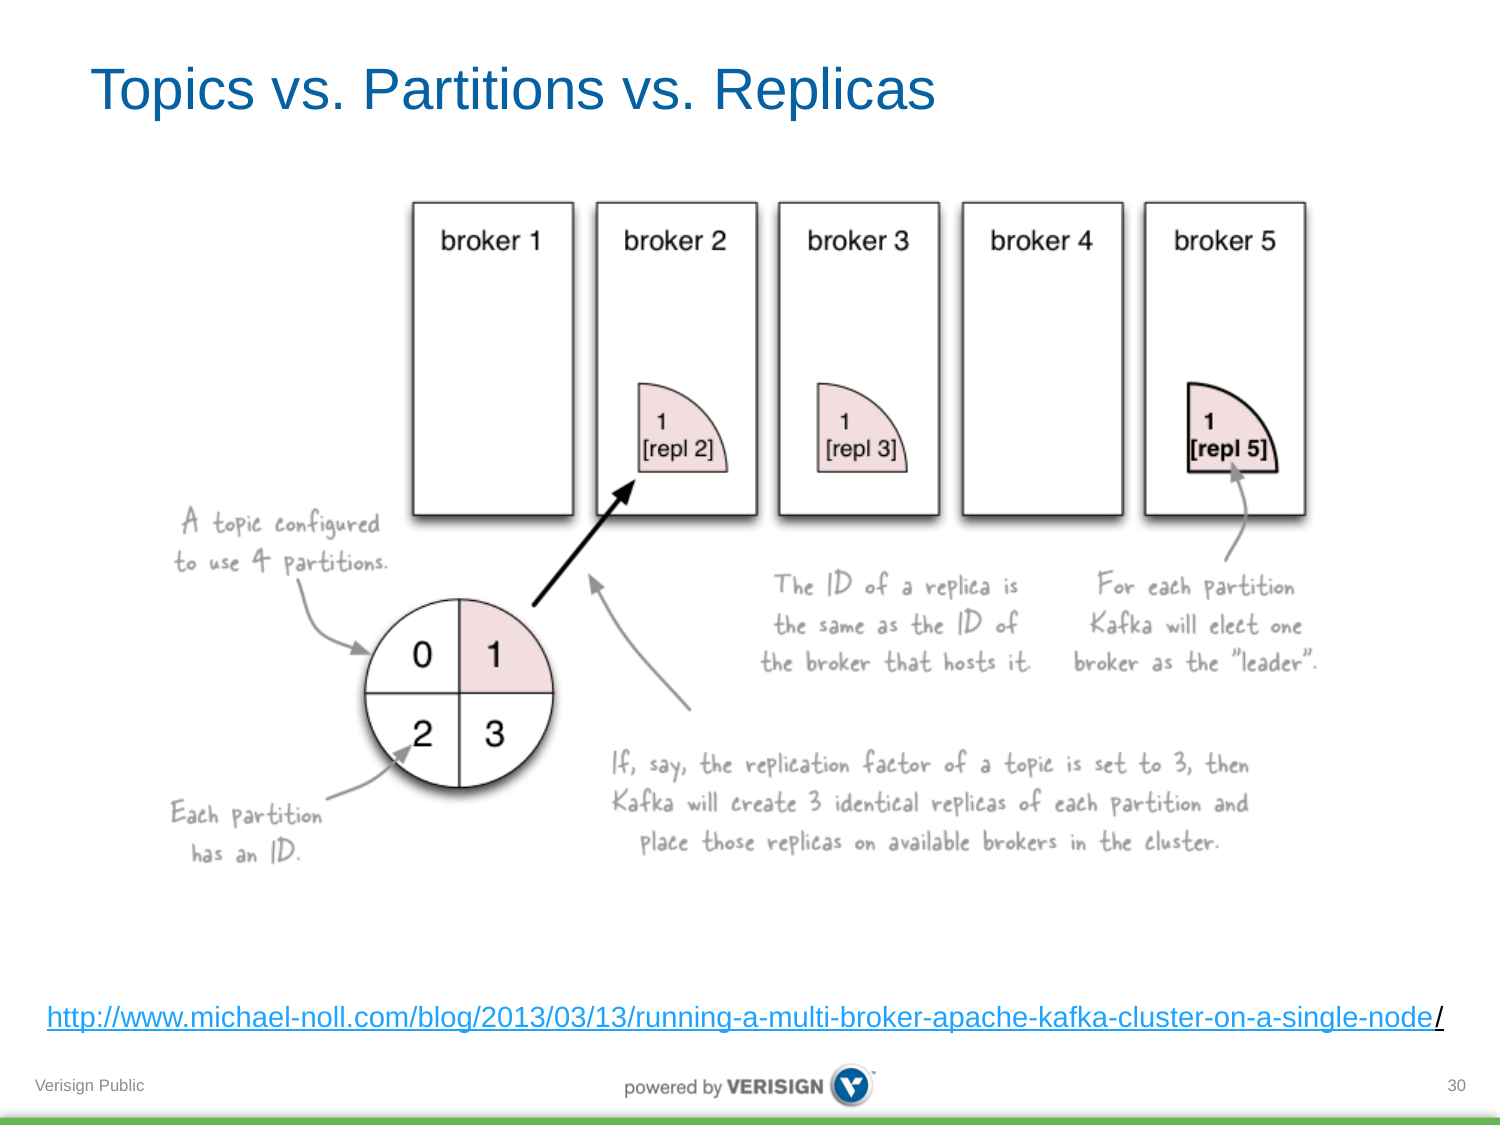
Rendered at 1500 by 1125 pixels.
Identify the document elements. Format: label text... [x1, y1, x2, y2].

text_box http://www.michael-noll.com/blog/2013/03/13/running-a-multi-broker-apache-kafka-cluster-on-a-single-node/ [32, 990, 1467, 1041]
title Topics vs. Partitions vs. Replicas [75, 40, 1425, 132]
picture [622, 1058, 878, 1112]
slide_number 30 [1422, 1072, 1482, 1098]
picture [152, 177, 1345, 890]
